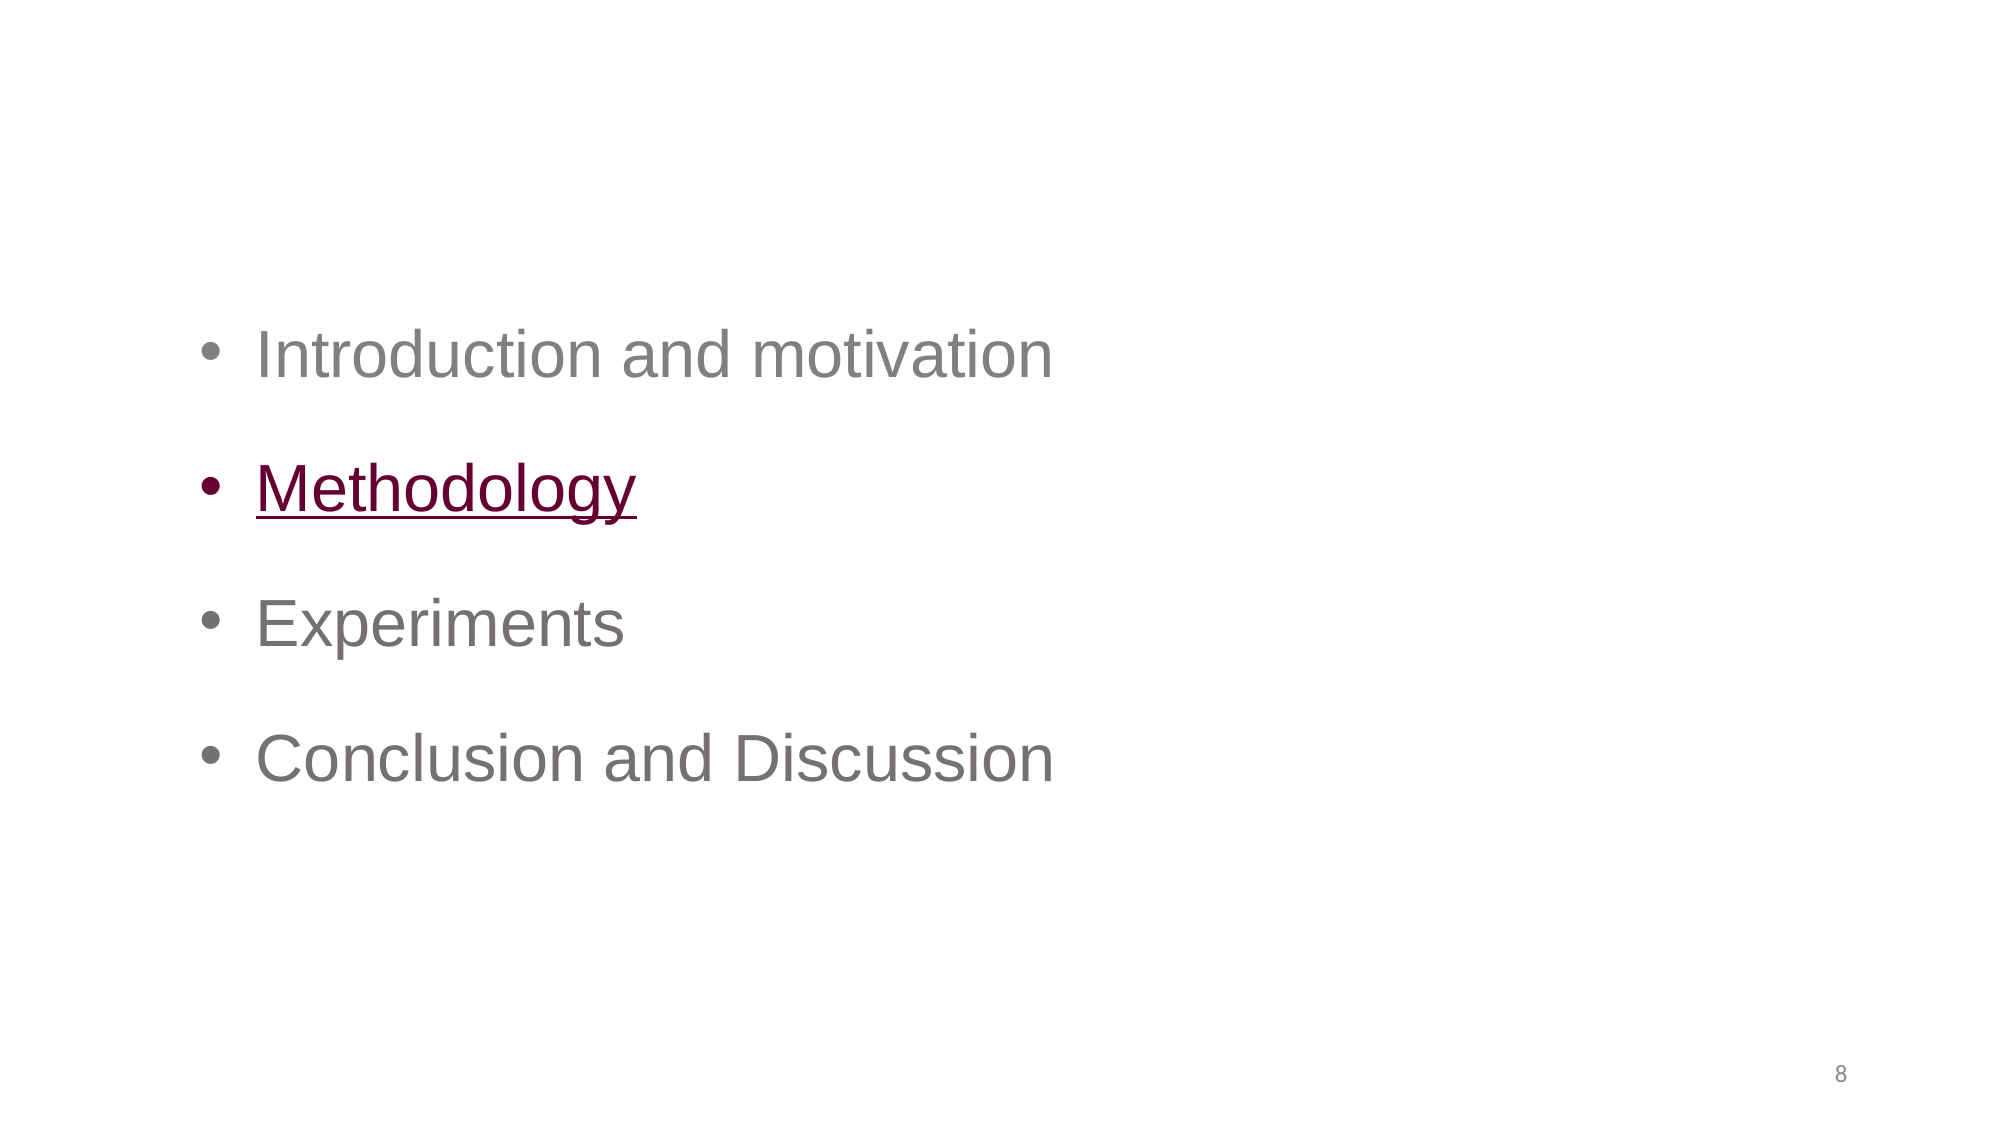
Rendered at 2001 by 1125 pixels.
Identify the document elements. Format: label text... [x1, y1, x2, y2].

text_box Introduction and motivation Methodology Experiments Conclusion and Discussion [192, 262, 1542, 942]
slide_number 8 [1412, 1042, 1863, 1103]
